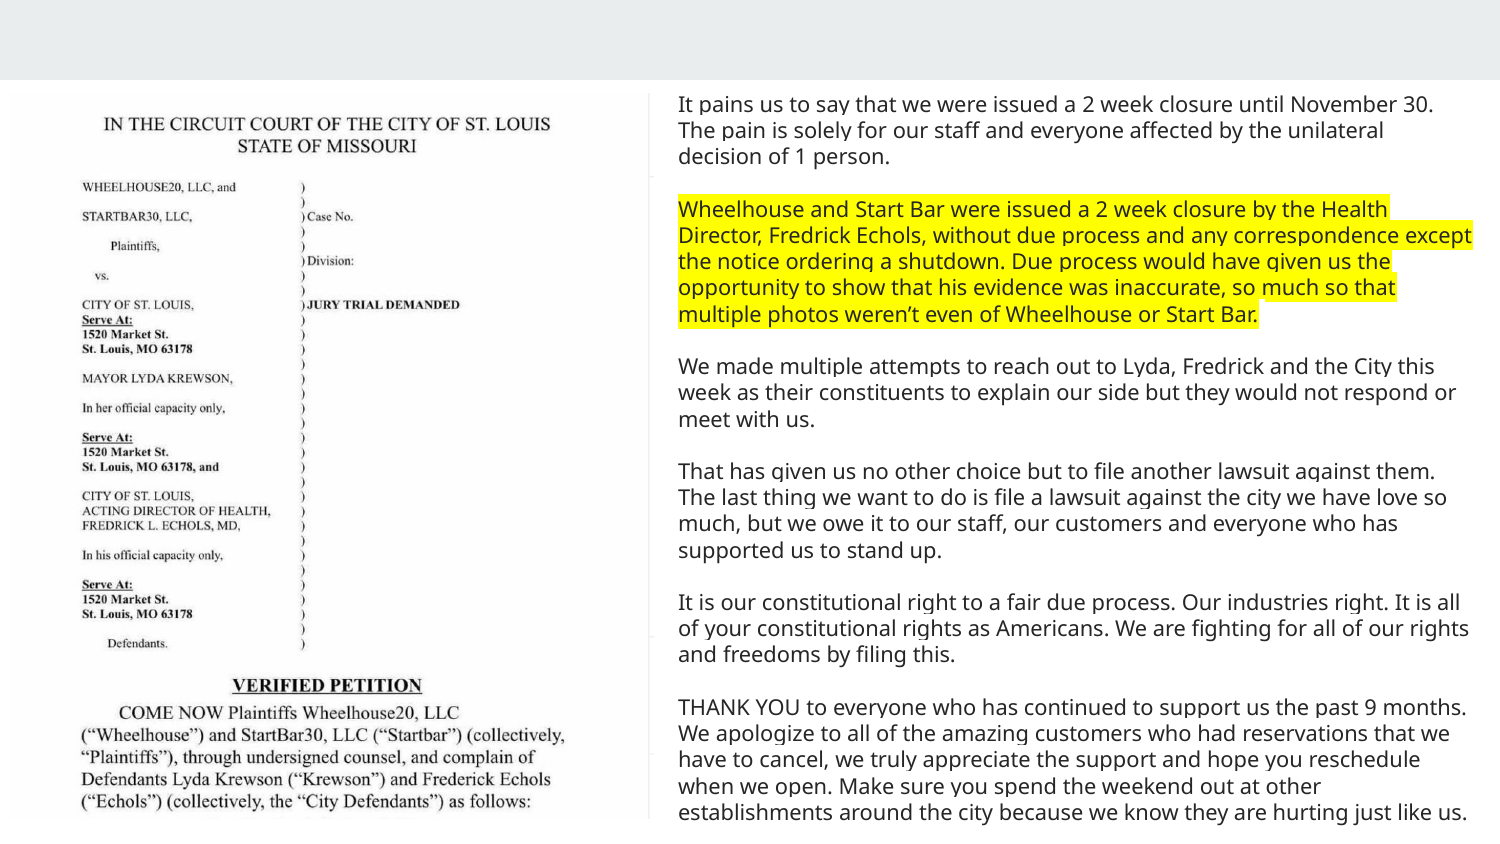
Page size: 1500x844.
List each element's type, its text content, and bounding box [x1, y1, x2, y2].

picture [10, 93, 655, 819]
text_box It pains us to say that we were issued a 2 week closure until November 30. The pain is solely for our staff and everyone affected by the unilateral decision of 1 person.⁣ ⁣ Wheelhouse and Start Bar were issued a 2 week closure by the Health Director, Fredrick Echols, without due process and any correspondence except the notice ordering a shutdown. Due process would have given us the opportunity to show that his evidence was inaccurate, so much so that multiple photos weren’t even of Wheelhouse or Start Bar. ⁣ ⁣ We made multiple attempts to reach out to Lyda, Fredrick and the City this week as their constituents to explain our side but they would not respond or meet with us. ⁣ ⁣ That has given us no other choice but to file another lawsuit against them. The last thing we want to do is file a lawsuit against the city we have love so much, but we owe it to our staff, our customers and everyone who has supported us to stand up.⁣ ⁣ It is our constitutional right to a fair due process. Our industries right. It is all of your constitutional rights as Americans. We are fighting for all of our rights and freedoms by filing this. ⁣ ⁣ THANK YOU to everyone who has continued to support us the past 9 months. We apologize to all of the amazing customers who had reservations that we have to cancel, we truly appreciate the support and hope you reschedule when we open. Make sure you spend the weekend out at other establishments around the city because we know they are hurting just like us. [663, 75, 1491, 829]
